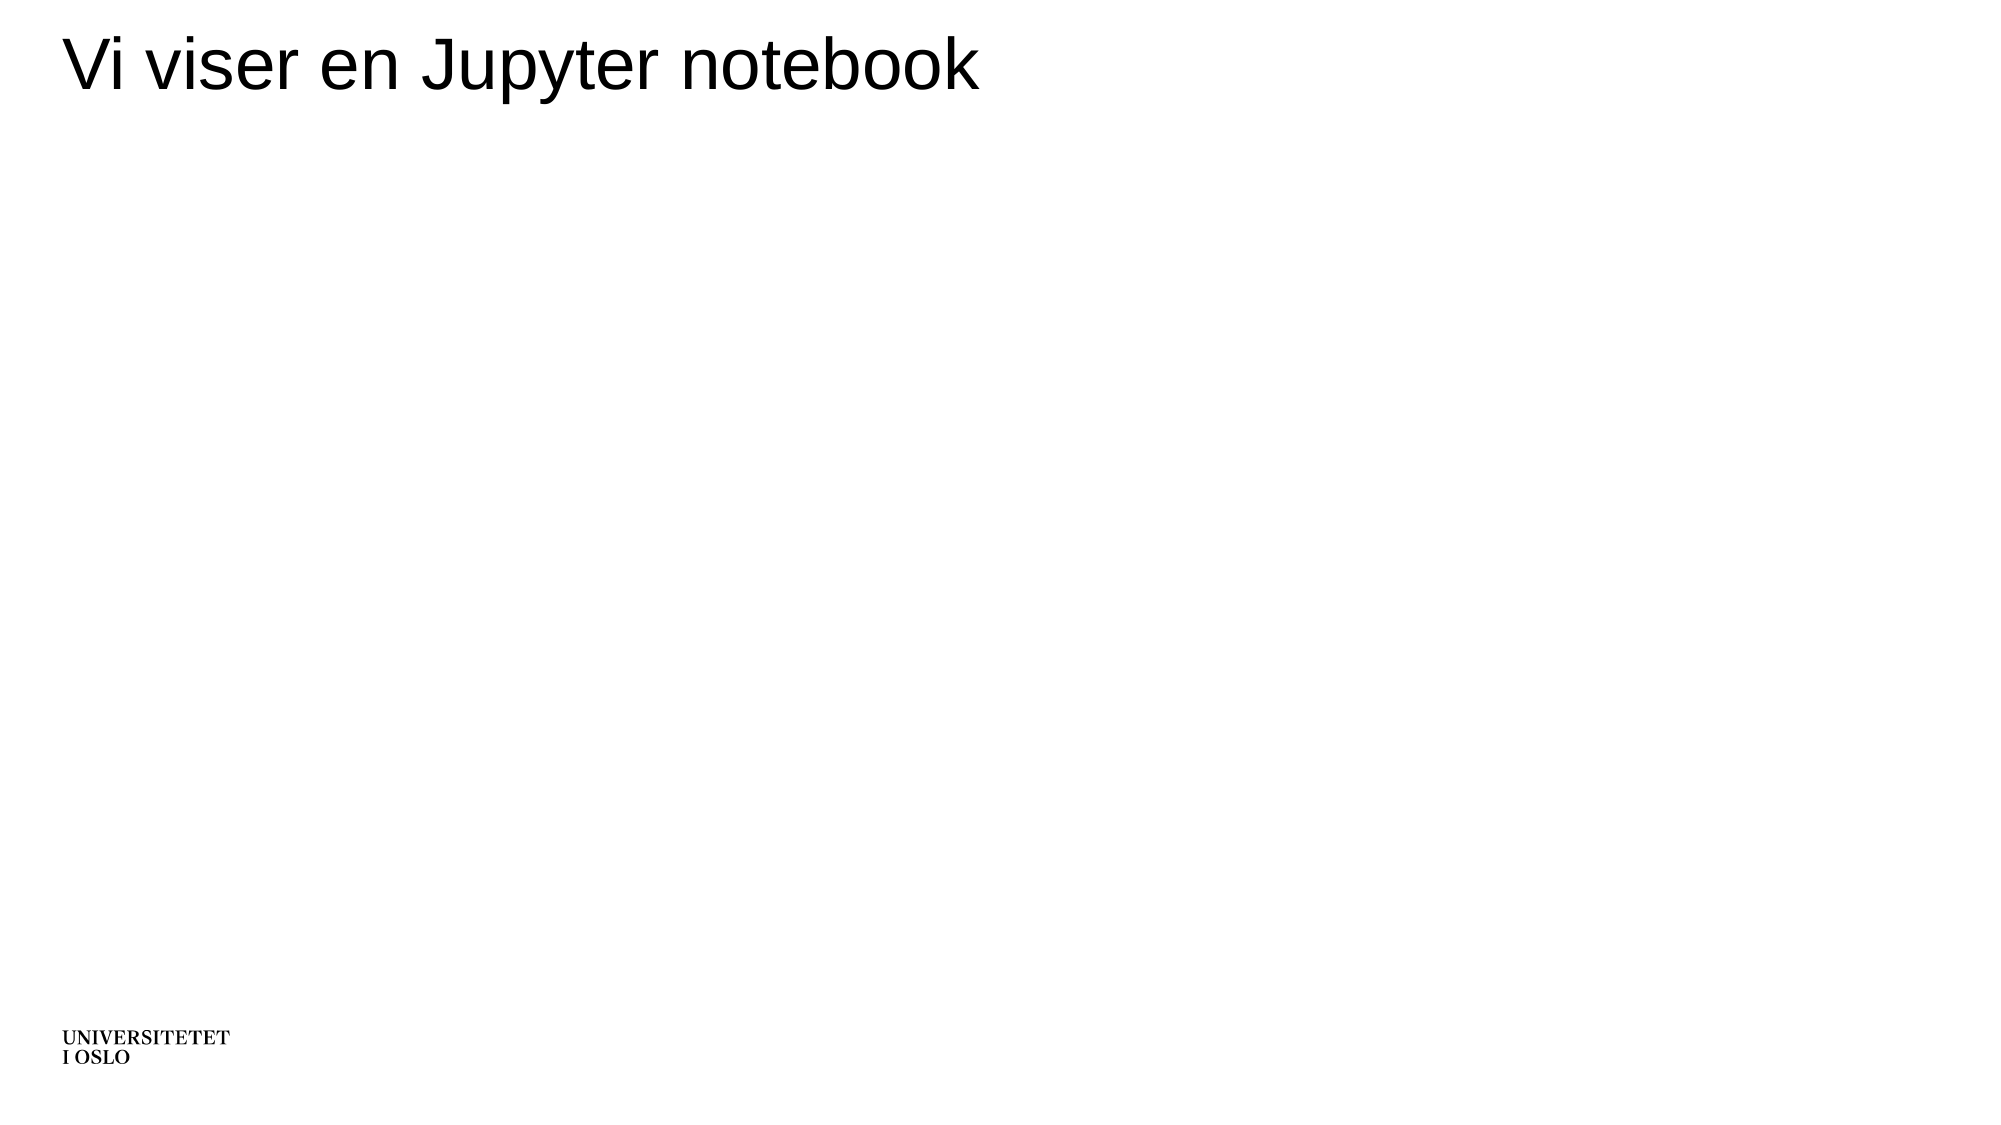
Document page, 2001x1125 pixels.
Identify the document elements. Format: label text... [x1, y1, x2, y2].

picture [62, 1030, 230, 1064]
title Vi viser en Jupyter notebook [62, 26, 1938, 151]
